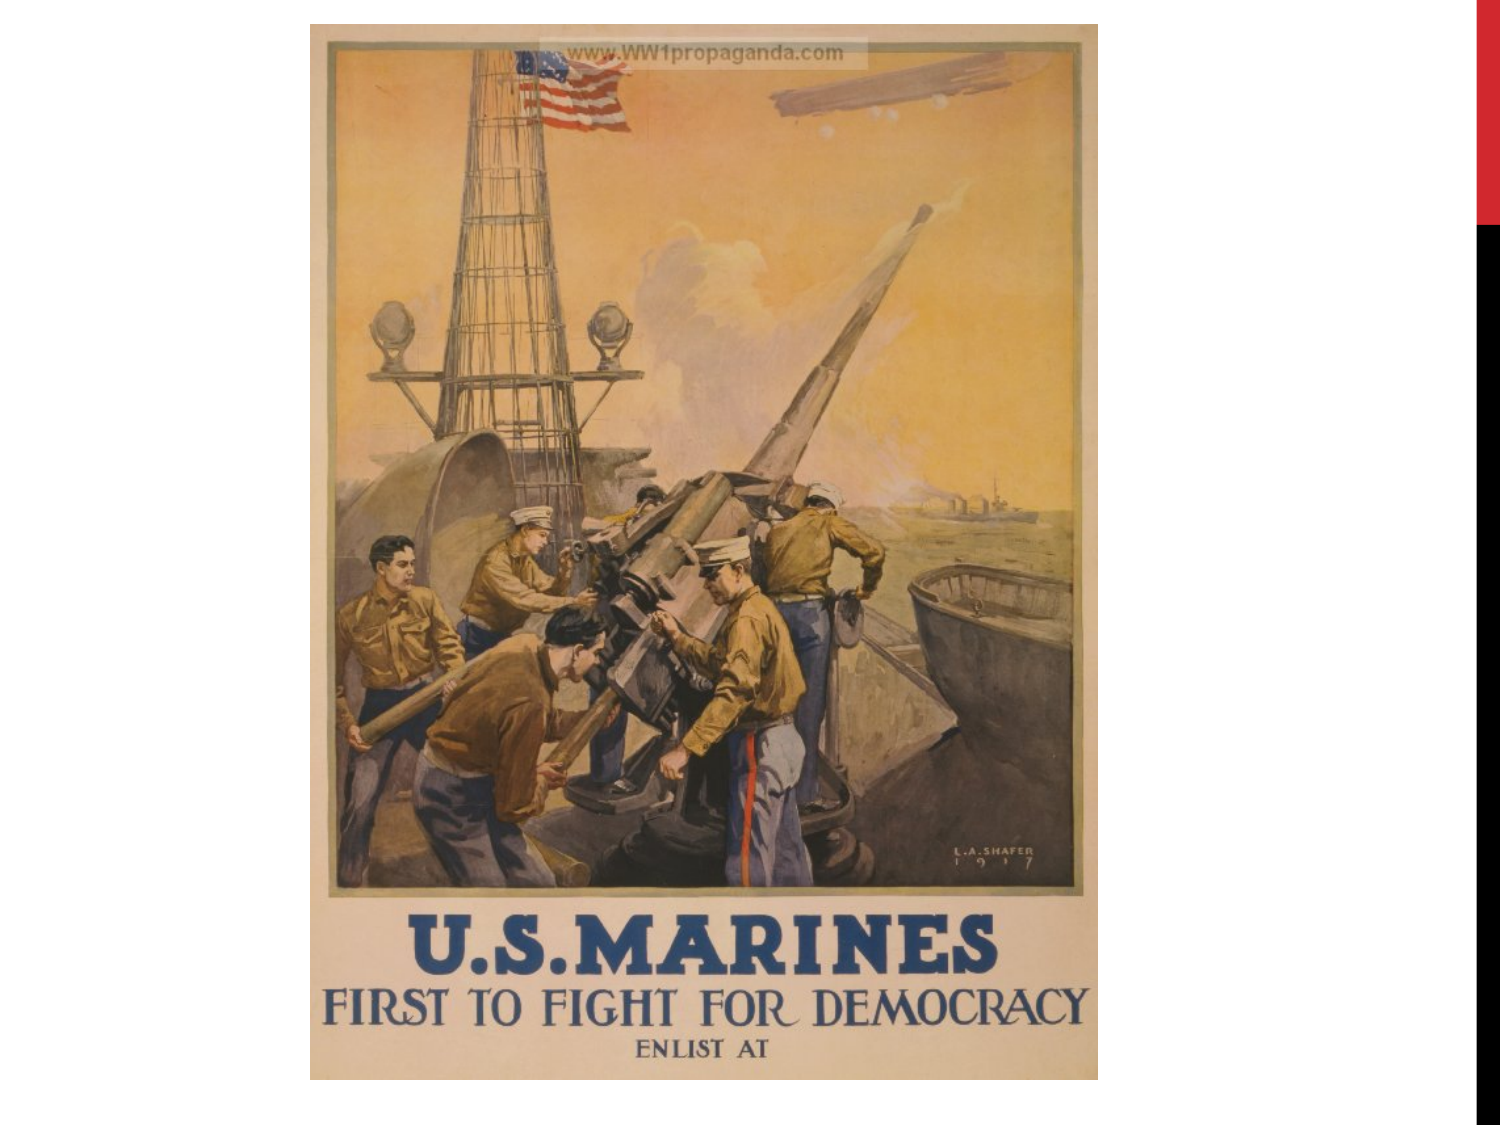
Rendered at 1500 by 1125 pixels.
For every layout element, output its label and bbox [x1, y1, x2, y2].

list [0, 24, 1500, 1081]
